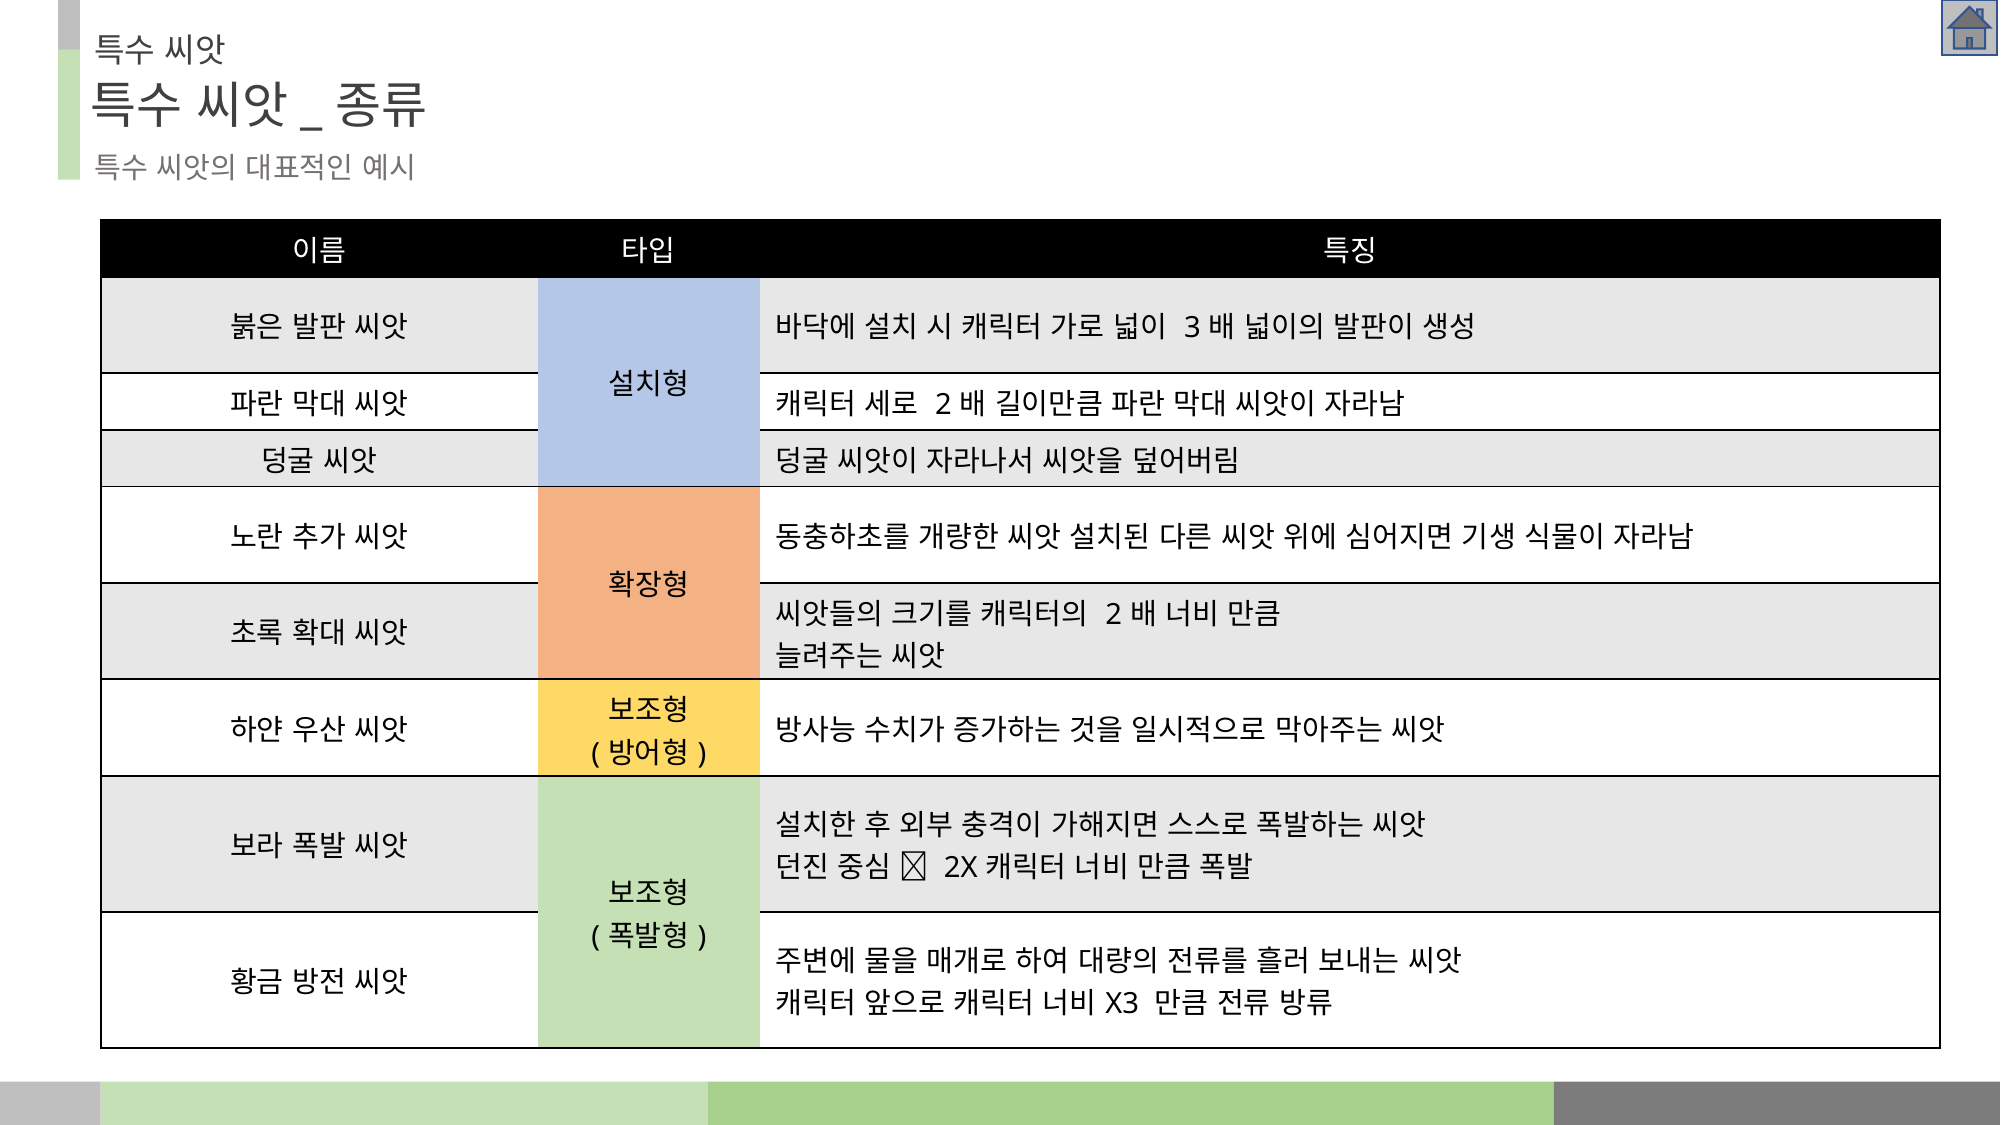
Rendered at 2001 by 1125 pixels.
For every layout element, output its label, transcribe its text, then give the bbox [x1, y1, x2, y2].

table_cell 초록 확대 씨앗 [102, 584, 538, 678]
table_cell 주변에 물을 매개로 하여 대량의 전류를 흘러 보내는 씨앗 캐릭터 앞으로 캐릭터 너비X3 만큼 전류 방류 [760, 913, 1939, 1047]
table_cell 덩굴 씨앗 [102, 431, 538, 486]
text_box 특수 씨앗_종류 [81, 66, 442, 141]
table_cell 보조형 (방어형) [538, 680, 760, 775]
table_header 이름 [102, 221, 538, 276]
text_box 특수 씨앗의 대표적인 예시 [79, 141, 850, 192]
table_cell 황금 방전 씨앗 [102, 913, 538, 1047]
table_cell 방사능 수치가 증가하는 것을 일시적으로 막아주는 씨앗 [760, 680, 1939, 775]
table_cell 파란 막대 씨앗 [102, 374, 538, 429]
table_cell 덩굴 씨앗이 자라나서 씨앗을 덮어버림 [760, 431, 1939, 486]
table_cell 설치형 [538, 278, 760, 486]
table_cell 동충하초를 개량한 씨앗 설치된 다른 씨앗 위에 심어지면 기생 식물이 자라남 [760, 487, 1939, 582]
text_box [57, 0, 81, 49]
text_box 특수 씨앗 [79, 21, 271, 66]
table_header 타입 [538, 221, 760, 276]
table_cell 확장형 [538, 487, 760, 678]
table_header 특징 [760, 221, 1939, 276]
text_box [1941, 0, 1998, 56]
table_cell 보조형 (폭발형) [538, 777, 760, 1047]
table_cell 씨앗들의 크기를 캐릭터의 2배 너비 만큼 늘려주는 씨앗 [760, 584, 1939, 678]
text_box [57, 49, 81, 181]
table_cell 하얀 우산 씨앗 [102, 680, 538, 775]
text_box [1553, 1081, 2000, 1125]
table_cell 캐릭터 세로 2배 길이만큼 파란 막대 씨앗이 자라남 [760, 374, 1939, 429]
table_cell 노란 추가 씨앗 [102, 487, 538, 582]
table_cell 보라 폭발 씨앗 [102, 777, 538, 911]
table_cell 설치한 후 외부 충격이 가해지면 스스로 폭발하는 씨앗 던진 중심  2X캐릭터 너비 만큼 폭발 [760, 777, 1939, 911]
text_box [0, 1081, 102, 1125]
text_box [102, 1081, 707, 1125]
table_cell 붉은 발판 씨앗 [102, 278, 538, 372]
text_box [707, 1081, 1553, 1125]
table_cell 바닥에 설치 시 캐릭터 가로 넓이 3배 넓이의 발판이 생성 [760, 278, 1939, 372]
